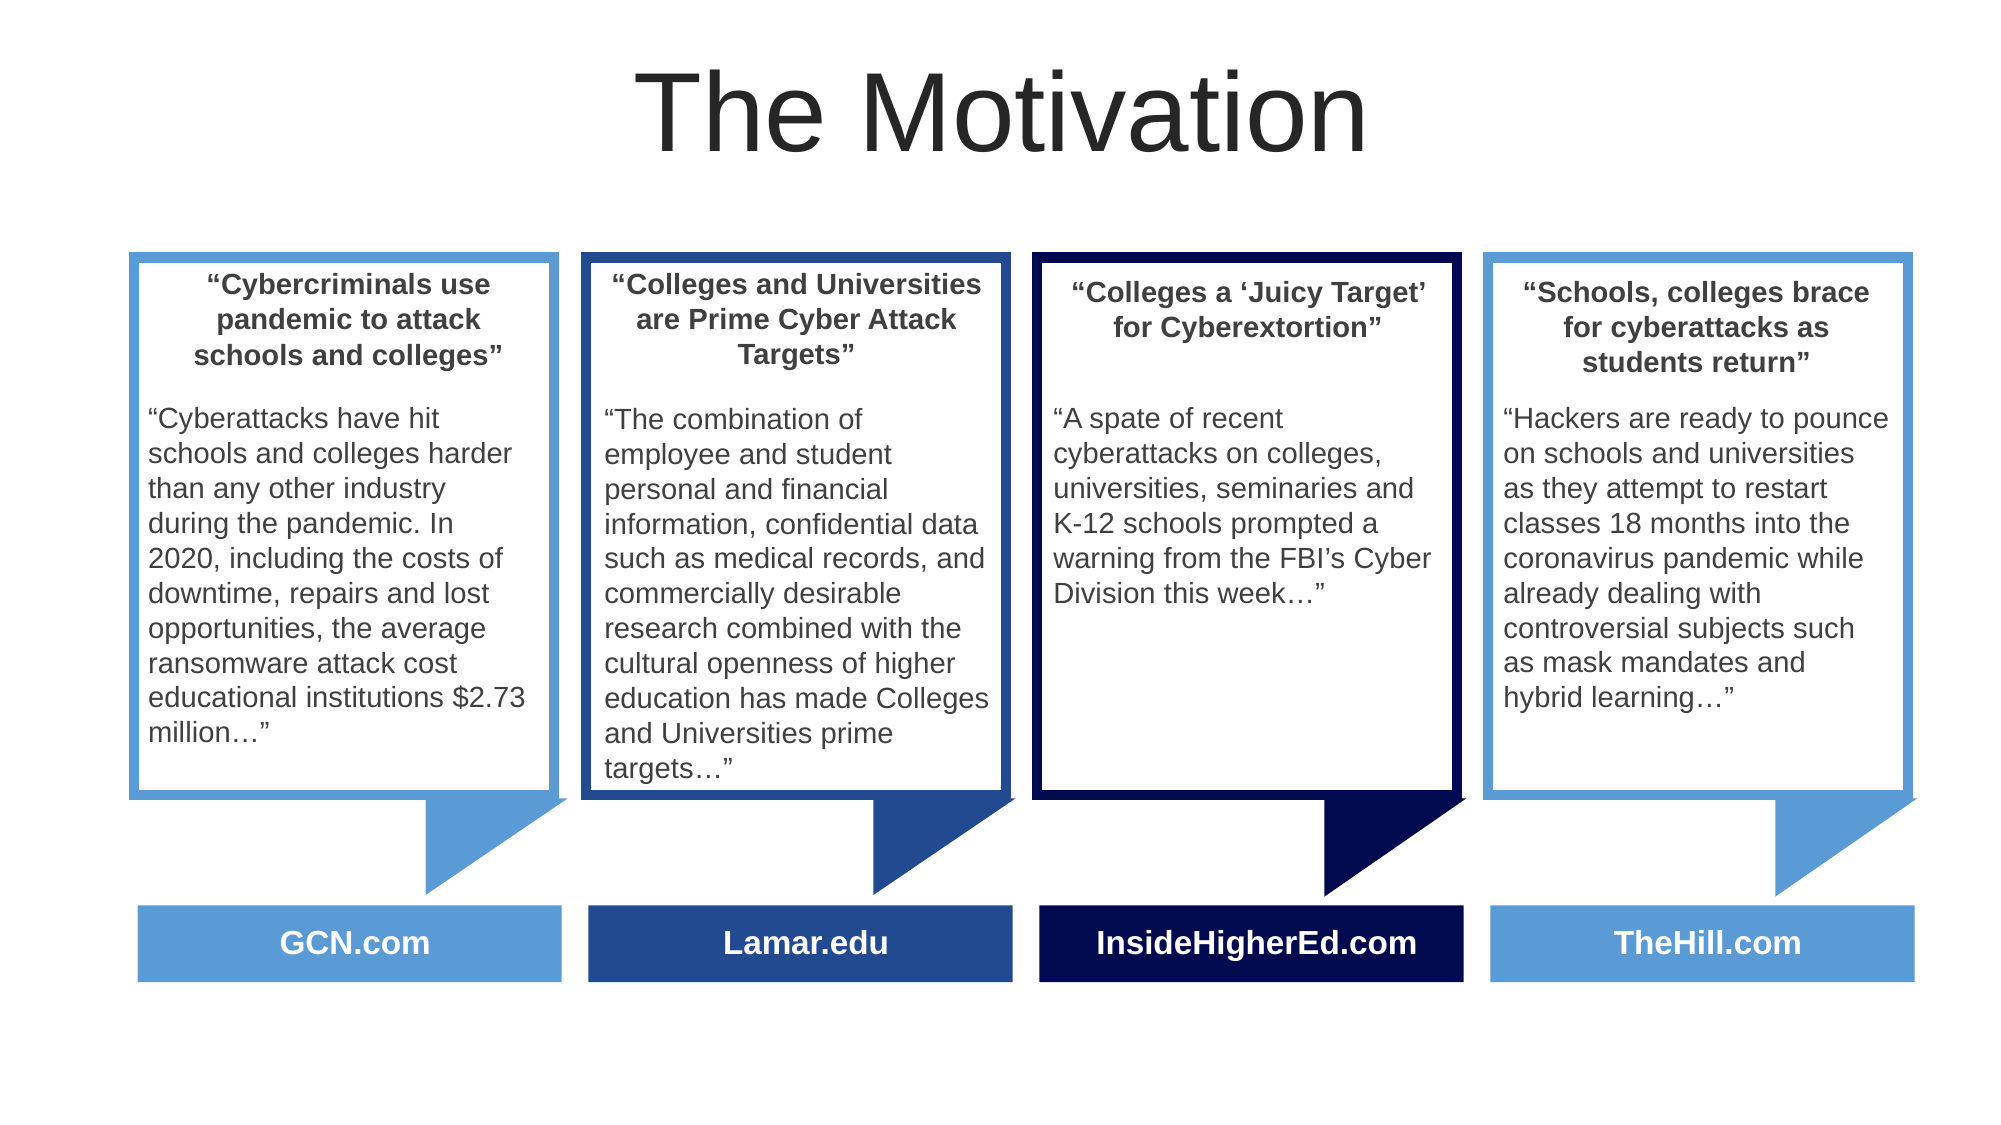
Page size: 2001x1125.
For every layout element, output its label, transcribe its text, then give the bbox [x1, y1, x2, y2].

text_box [134, 257, 568, 896]
text_box Lamar.edu [623, 914, 989, 969]
text_box [1489, 904, 1916, 983]
text_box [137, 904, 563, 983]
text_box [1487, 257, 1918, 897]
text_box InsideHigherEd.com [1074, 914, 1440, 969]
text_box [587, 904, 1014, 983]
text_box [1036, 257, 1467, 897]
text_box TheHill.com [1525, 914, 1891, 969]
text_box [1038, 265, 1458, 619]
list The Motivation [53, 55, 1952, 175]
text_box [585, 257, 1016, 896]
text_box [133, 258, 557, 868]
text_box GCN.com [172, 914, 539, 969]
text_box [586, 257, 1007, 797]
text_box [1487, 265, 1907, 725]
text_box [1038, 904, 1465, 983]
